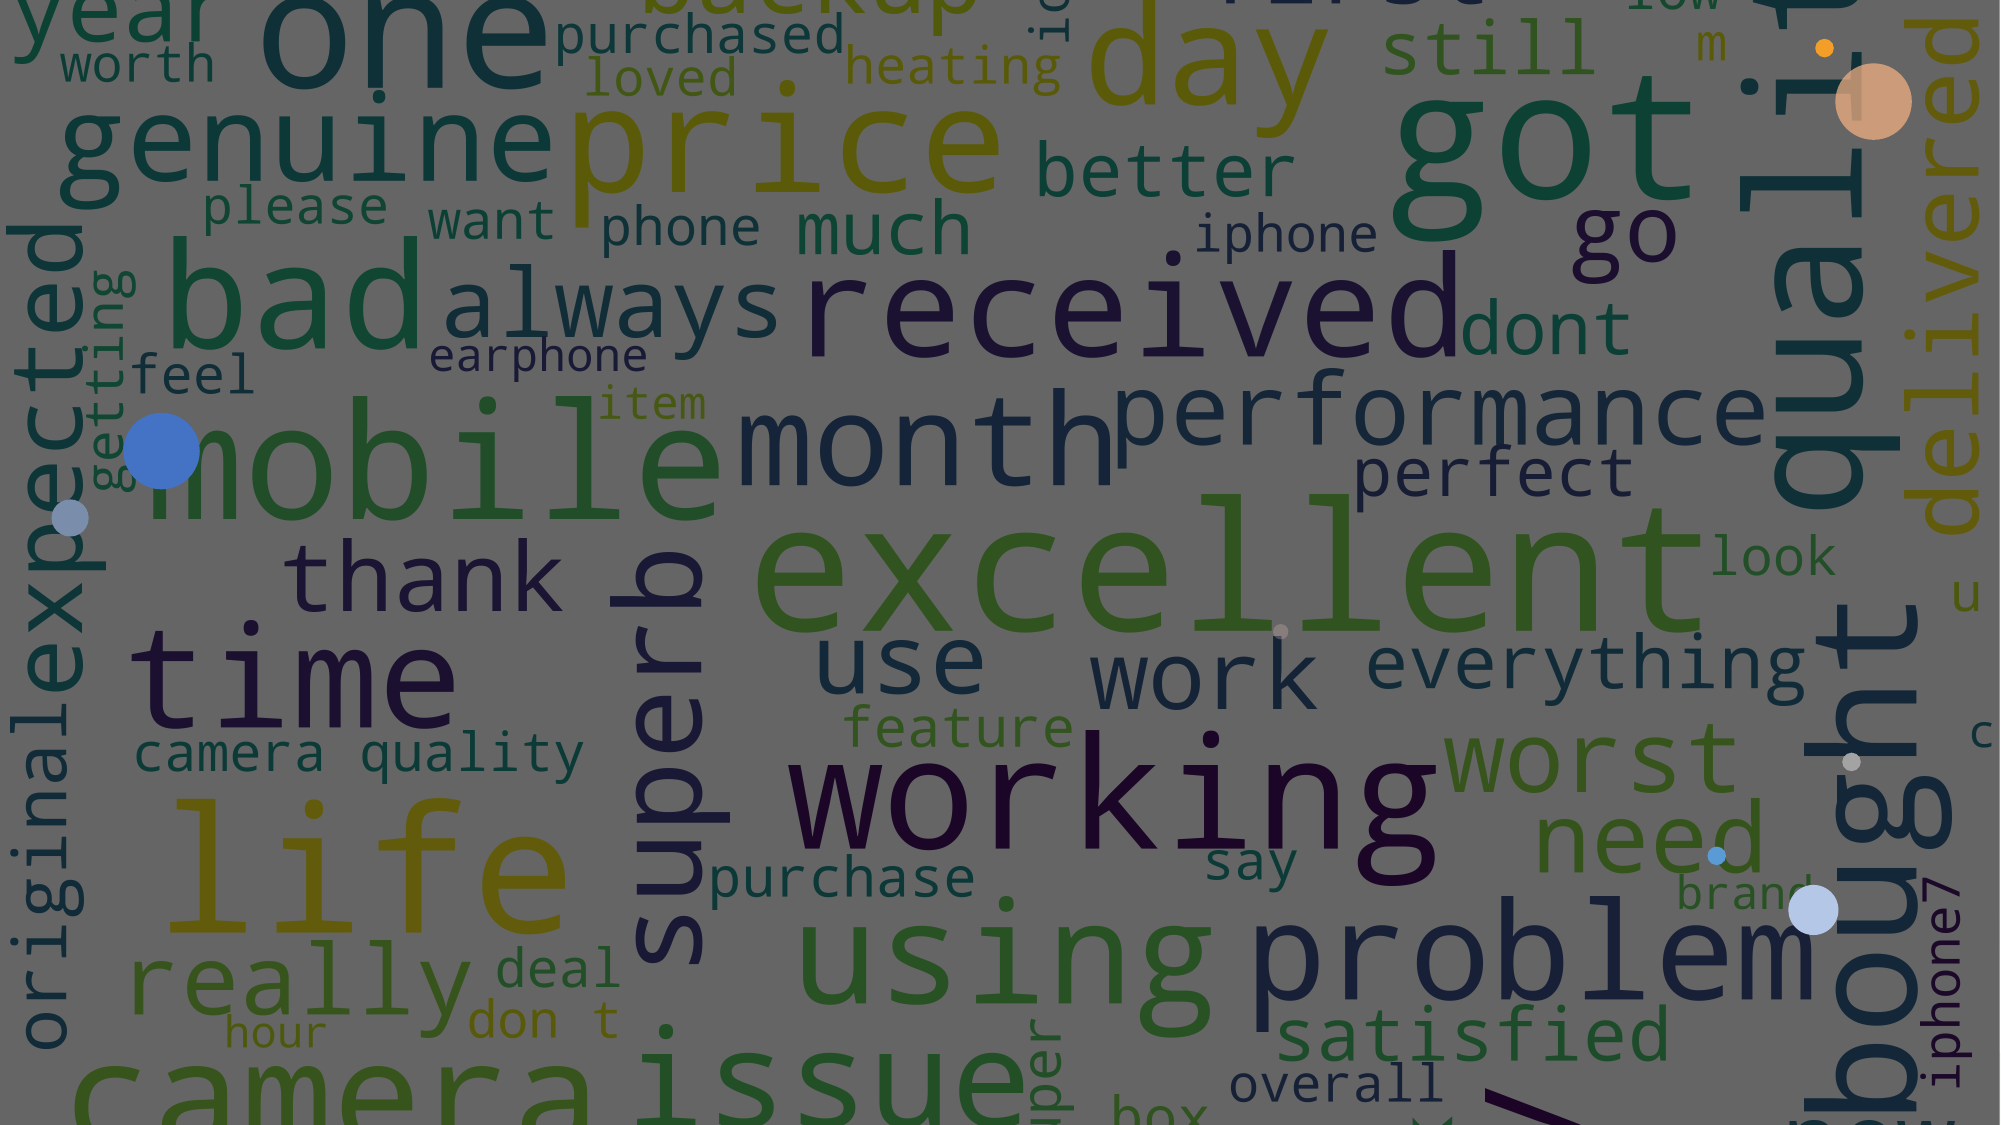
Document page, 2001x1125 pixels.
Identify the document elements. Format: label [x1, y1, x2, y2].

picture [0, 0, 2000, 1125]
text_box [51, 38, 1912, 936]
